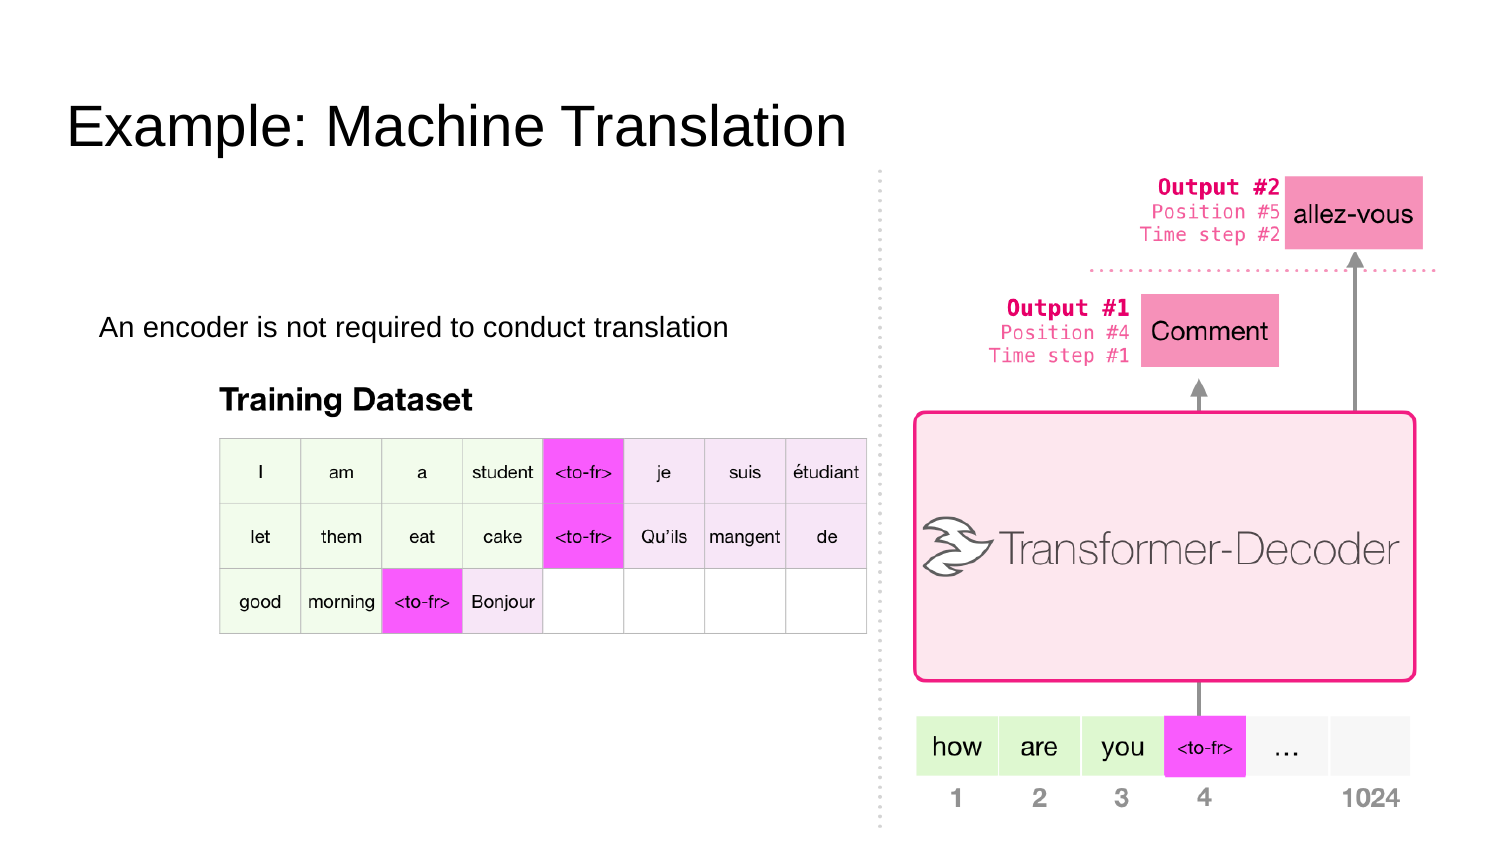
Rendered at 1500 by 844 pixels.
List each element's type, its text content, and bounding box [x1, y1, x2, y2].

picture [199, 166, 1450, 829]
text_box An encoder is not required to conduct translation [83, 293, 194, 358]
title Example: Machine Translation [51, 72, 1449, 167]
